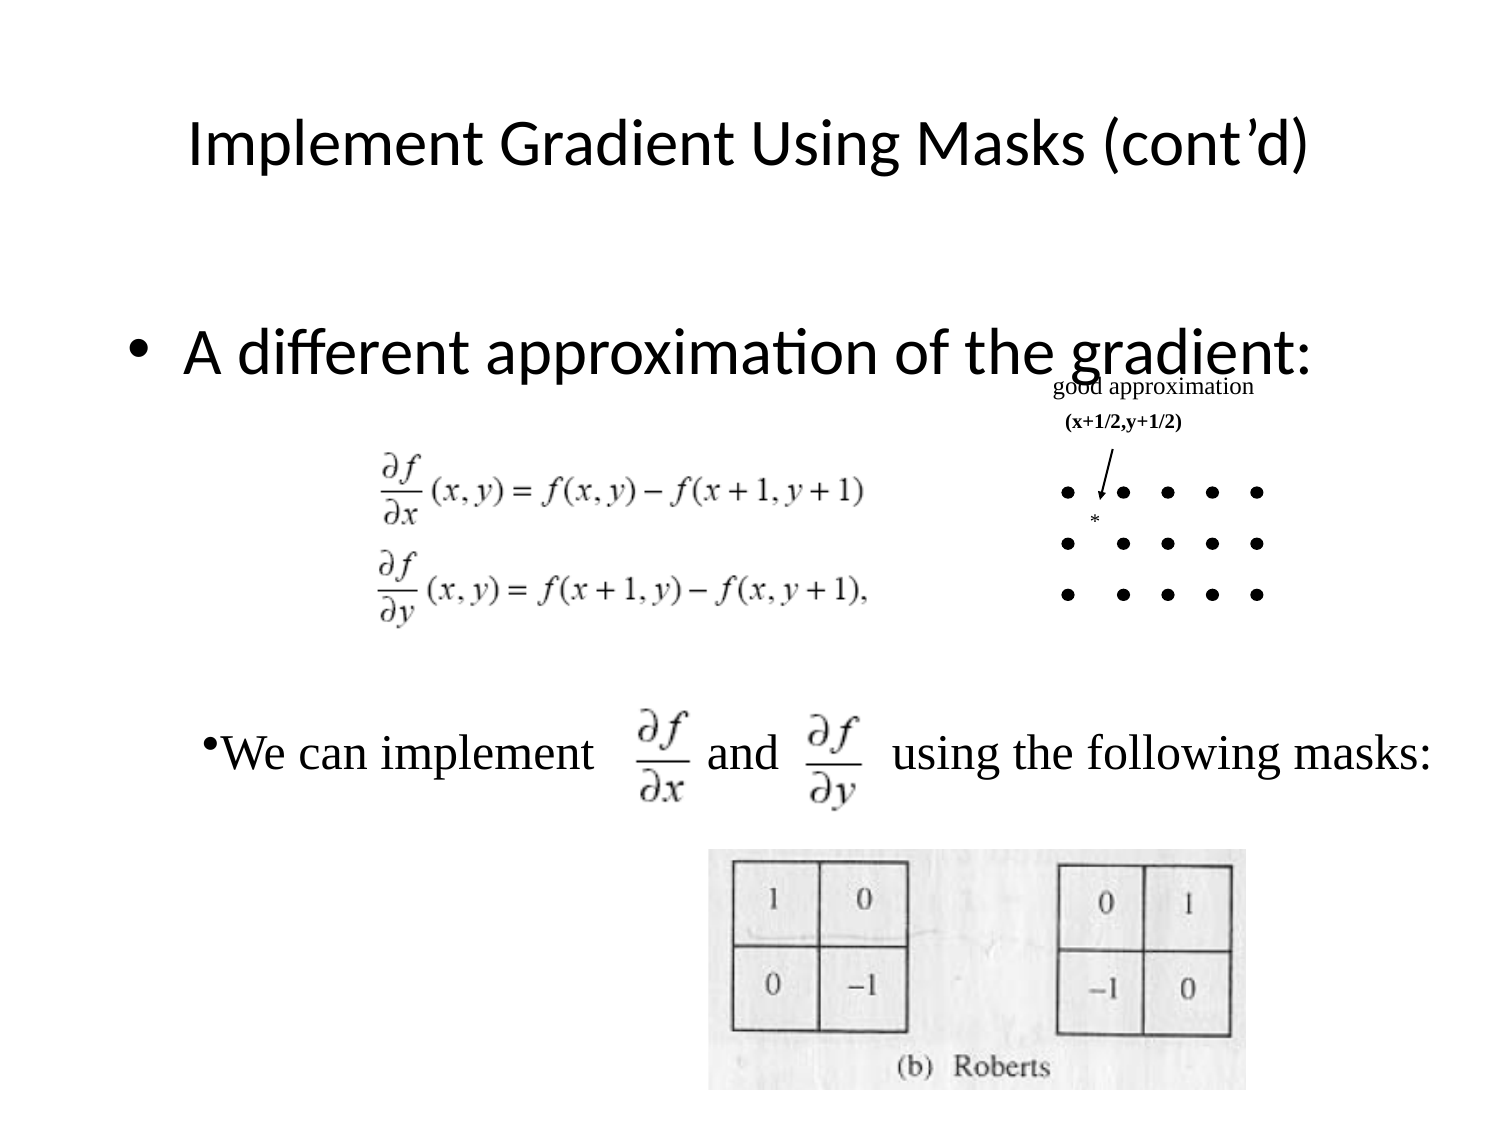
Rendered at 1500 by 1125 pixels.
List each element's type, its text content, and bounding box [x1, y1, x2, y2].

text_box (x+1/2,y+1/2) [1050, 408, 1198, 440]
list A different approximation of the gradient: [112, 299, 1388, 975]
text_box good approximation [1037, 362, 1270, 408]
text_box We can implement and using the following masks: [187, 712, 619, 788]
title Implement Gradient Using Masks (cont’d) [75, 45, 1425, 233]
picture [624, 699, 697, 826]
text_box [1062, 487, 1263, 601]
picture [707, 848, 1246, 1090]
picture [799, 699, 869, 826]
text_box We can implement and using the following masks: [873, 712, 1449, 788]
picture [361, 432, 900, 645]
text_box We can implement and using the following masks: [701, 712, 794, 788]
